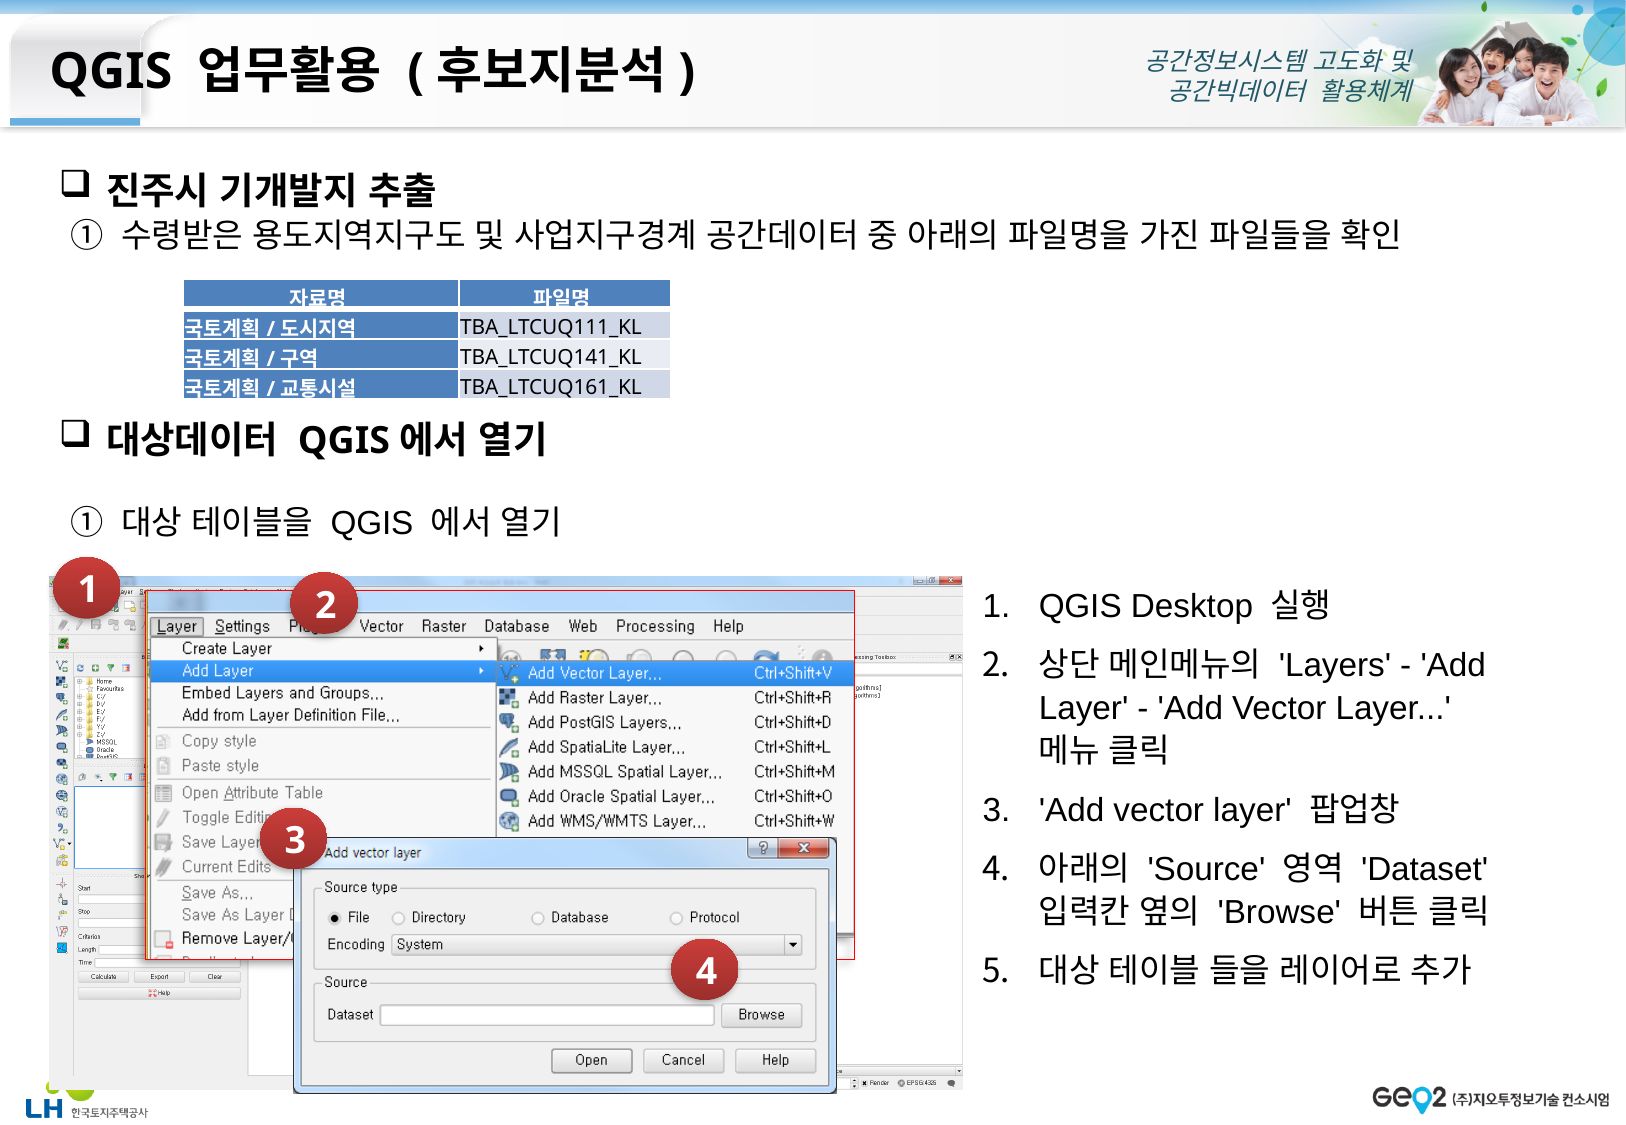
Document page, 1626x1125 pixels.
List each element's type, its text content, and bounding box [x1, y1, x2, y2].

table_cell 국토계획/도시지역 [184, 312, 458, 338]
text_box 1 [56, 557, 117, 574]
picture [0, 1, 199, 126]
table_cell 국토계획/구역 [184, 340, 458, 368]
text_box 대상데이터 QGIS에서 열기 [44, 408, 1533, 469]
picture [0, 576, 963, 1124]
table_cell 국토계획/교통시설 [184, 370, 458, 398]
table_cell TBA_LTCUQ141_KL [460, 340, 670, 368]
text_box QGIS Desktop 실행 상단 메인메뉴의 'Layers' - 'Add Layer' - 'Add Vector Layer...' 메뉴 클릭 'Add vector layer' 팝업창 아래의 'Source' 영역 'Dataset' 입력칸 옆의 'Browse' 버튼 클릭 대상 테이블 들을 레이어로 추가 [967, 573, 1584, 997]
picture [1284, 0, 1625, 126]
text_box ① 대상 테이블을 QGIS 에서 열기 [62, 501, 1563, 542]
text_box 진주시 기개발지 추출 [44, 159, 1533, 219]
table_cell TBA_LTCUQ161_KL [460, 370, 670, 398]
text_box ① 수령받은 용도지역지구도 및 사업지구경계 공간데이터 중 아래의 파일명을 가진 파일들을 확인 [62, 214, 1563, 255]
table_header 파일명 [460, 280, 670, 306]
table_cell TBA_LTCUQ111_KL [460, 312, 670, 338]
picture [1367, 1084, 1612, 1116]
table_header 자료명 [184, 280, 458, 306]
